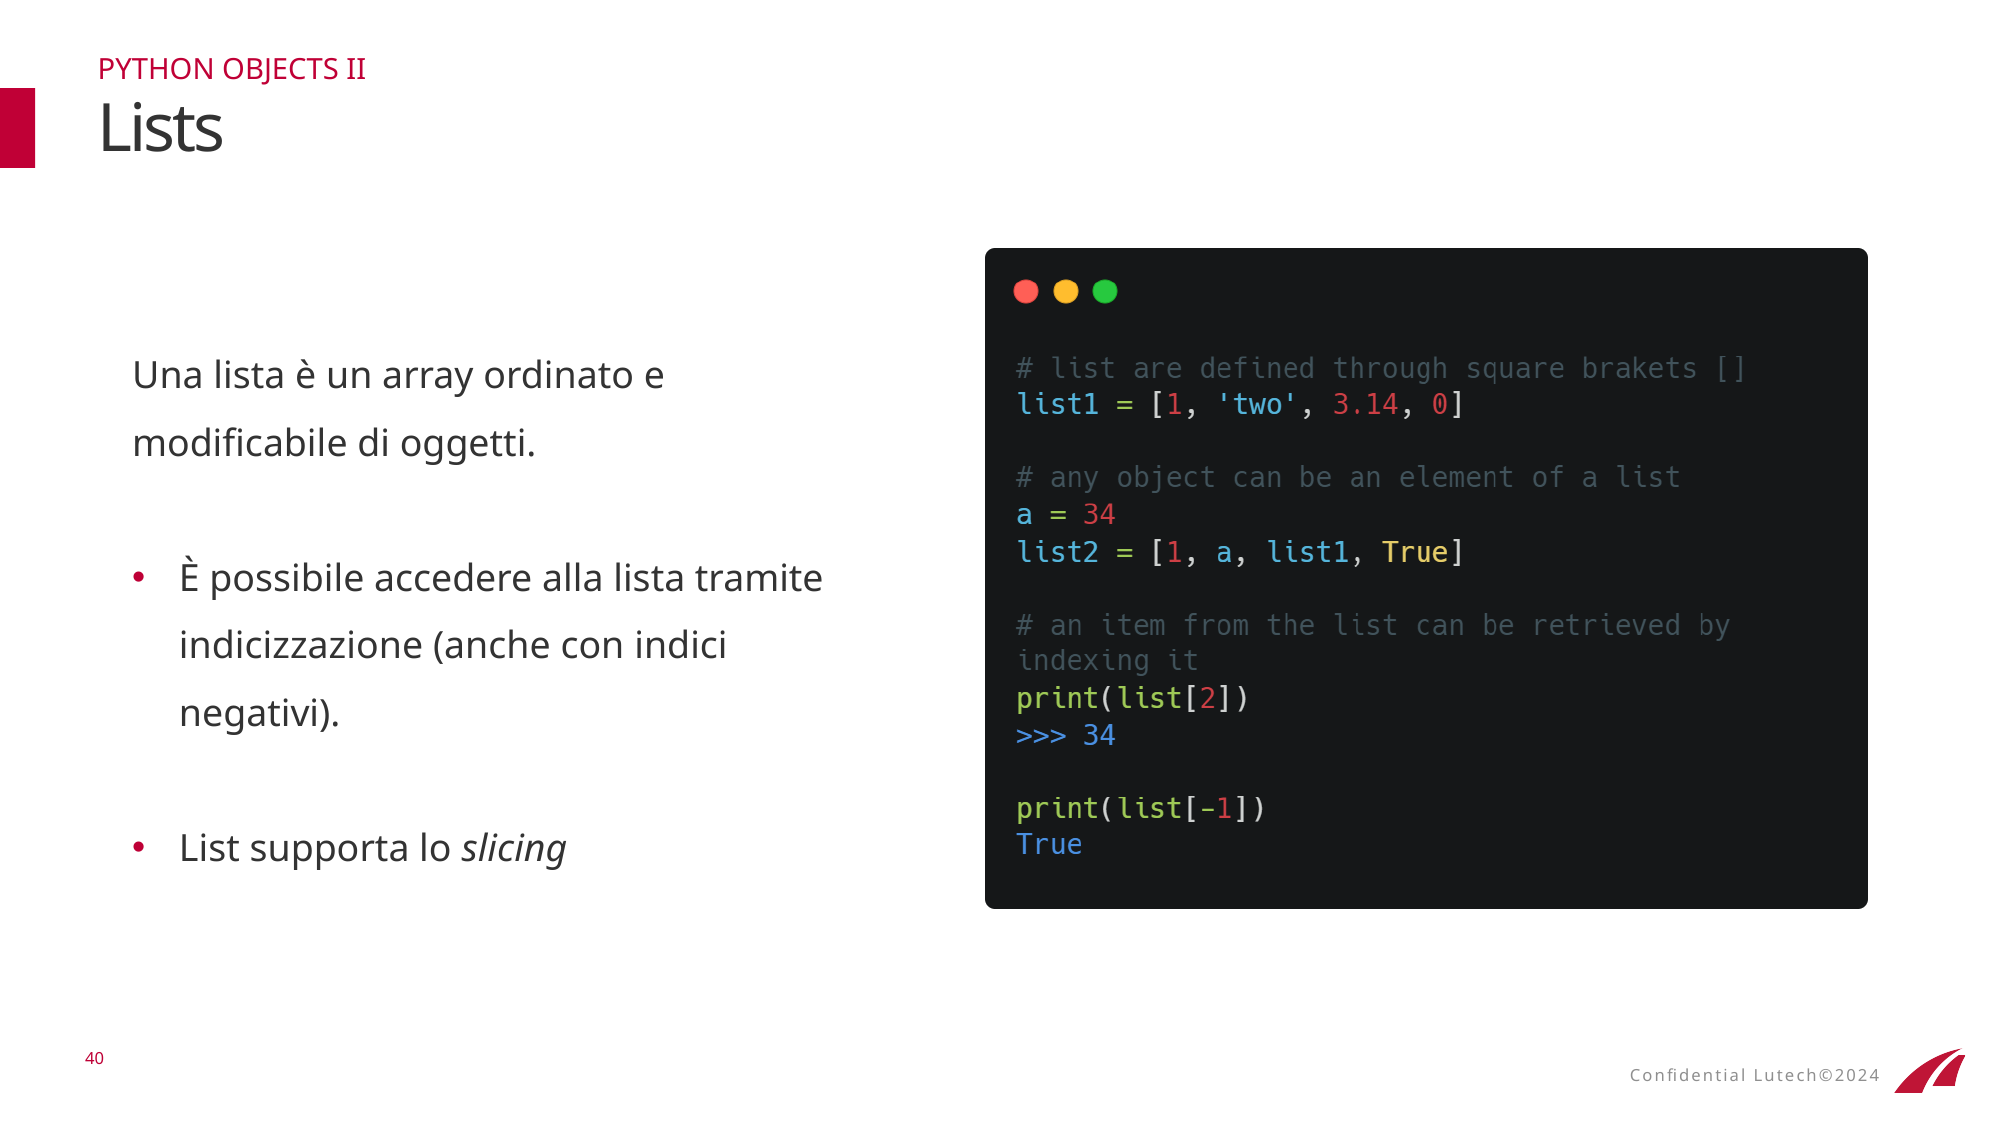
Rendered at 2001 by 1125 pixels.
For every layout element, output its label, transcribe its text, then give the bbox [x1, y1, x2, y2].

picture [1894, 1048, 1966, 1093]
list PYTHON OBJECTS II [97, 32, 1916, 80]
title Lists [97, 85, 1916, 165]
picture [874, 136, 1979, 1018]
list Una lista è un array ordinato e modificabile di oggetti. È possibile accedere alla lista tramite indicizzazione (anche con indici negativi). List supporta lo slicing [131, 328, 833, 987]
